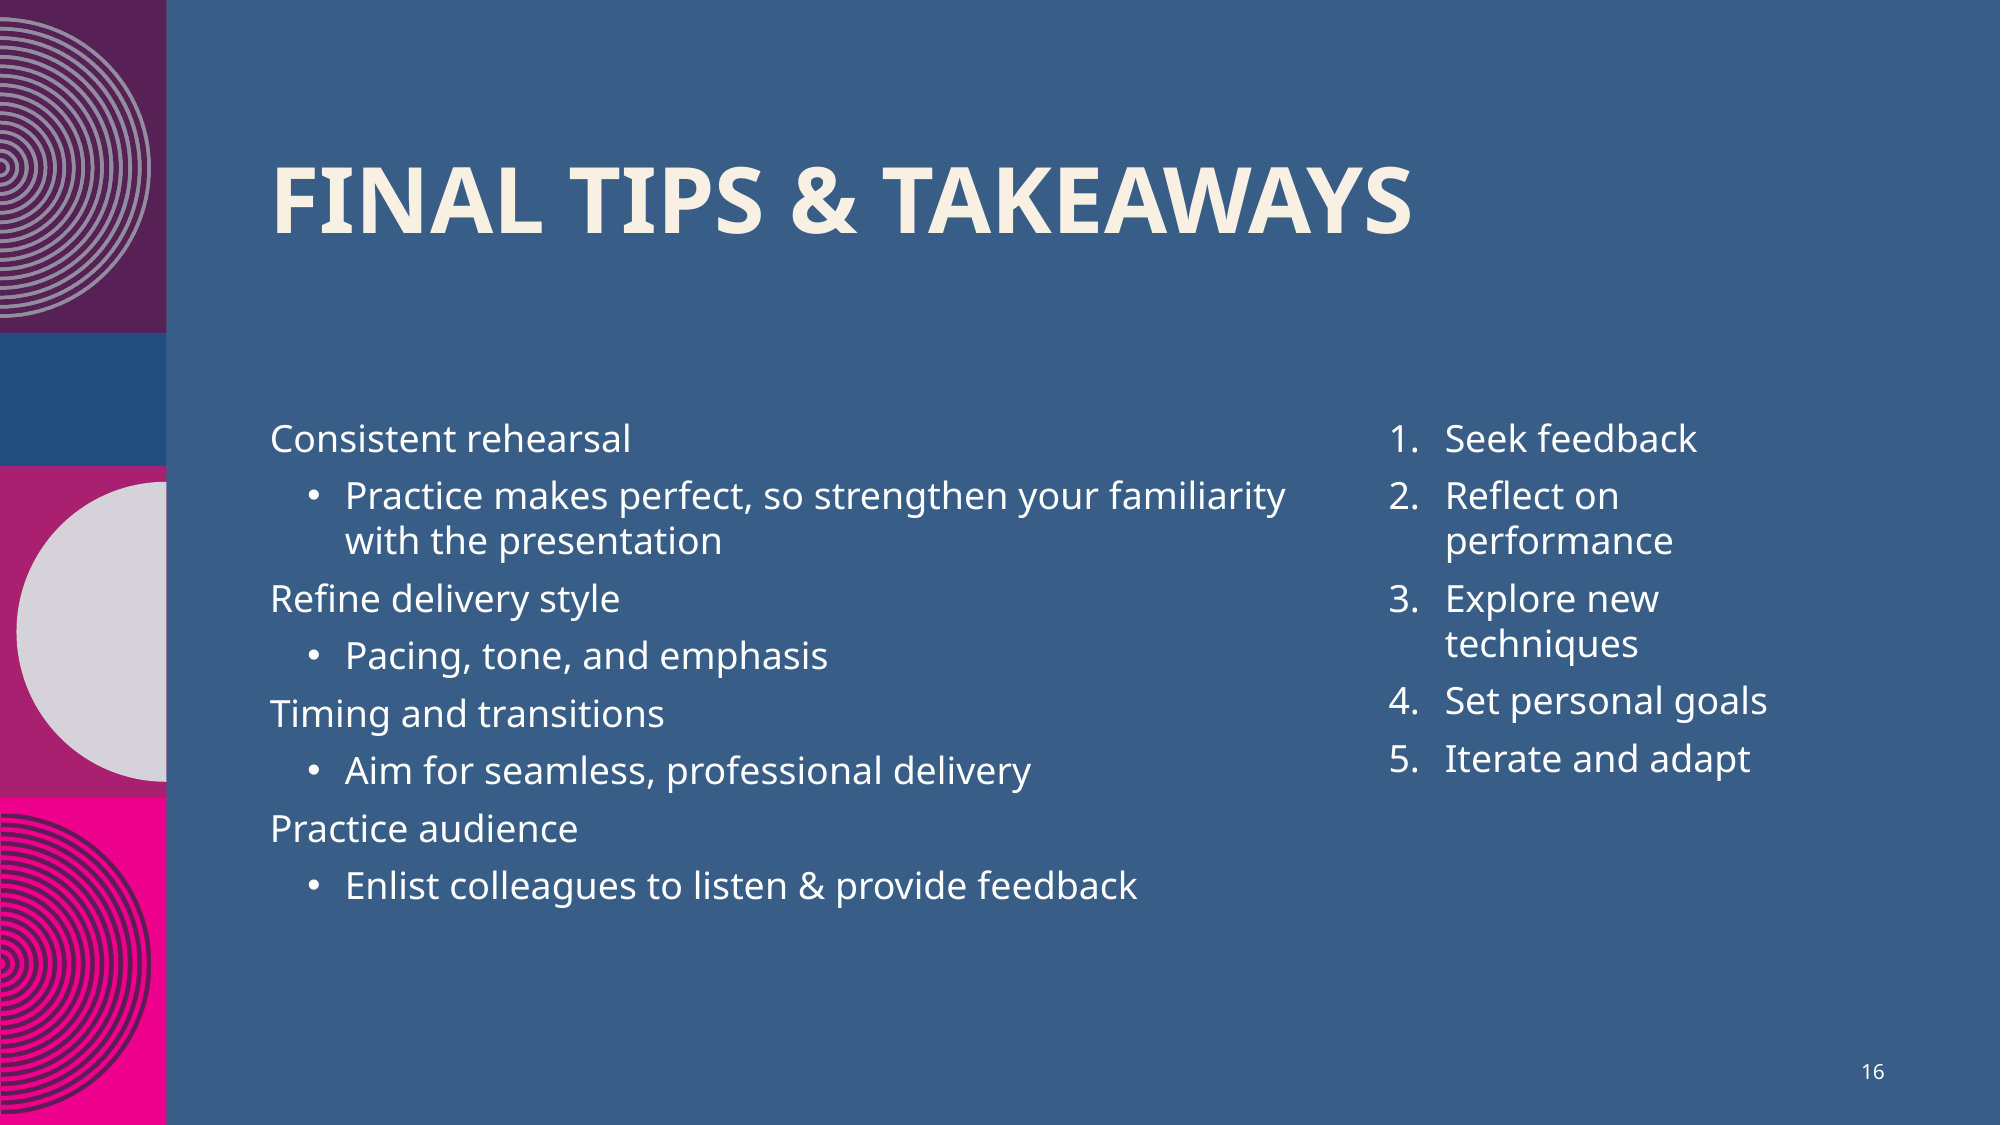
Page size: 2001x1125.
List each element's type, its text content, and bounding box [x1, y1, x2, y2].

title Final tips & takeaways​ [254, 146, 1874, 370]
slide_number 16 [1824, 1042, 1900, 1103]
picture [1, 18, 151, 318]
picture [1, 814, 151, 1114]
list Seek feedback​ Reflect on performance​ Explore new techniques​ Set personal goals​ Iterate and adapt [1373, 407, 1874, 1024]
list Consistent rehearsal​ Practice makes perfect, so strengthen your familiarity with the presentation​ Refine delivery style​ Pacing, tone, and emphasis​ Timing and transitions​ Aim for seamless, professional delivery​ Practice audience Enlist colleagues to listen & provide feedback​ [254, 407, 1318, 1004]
